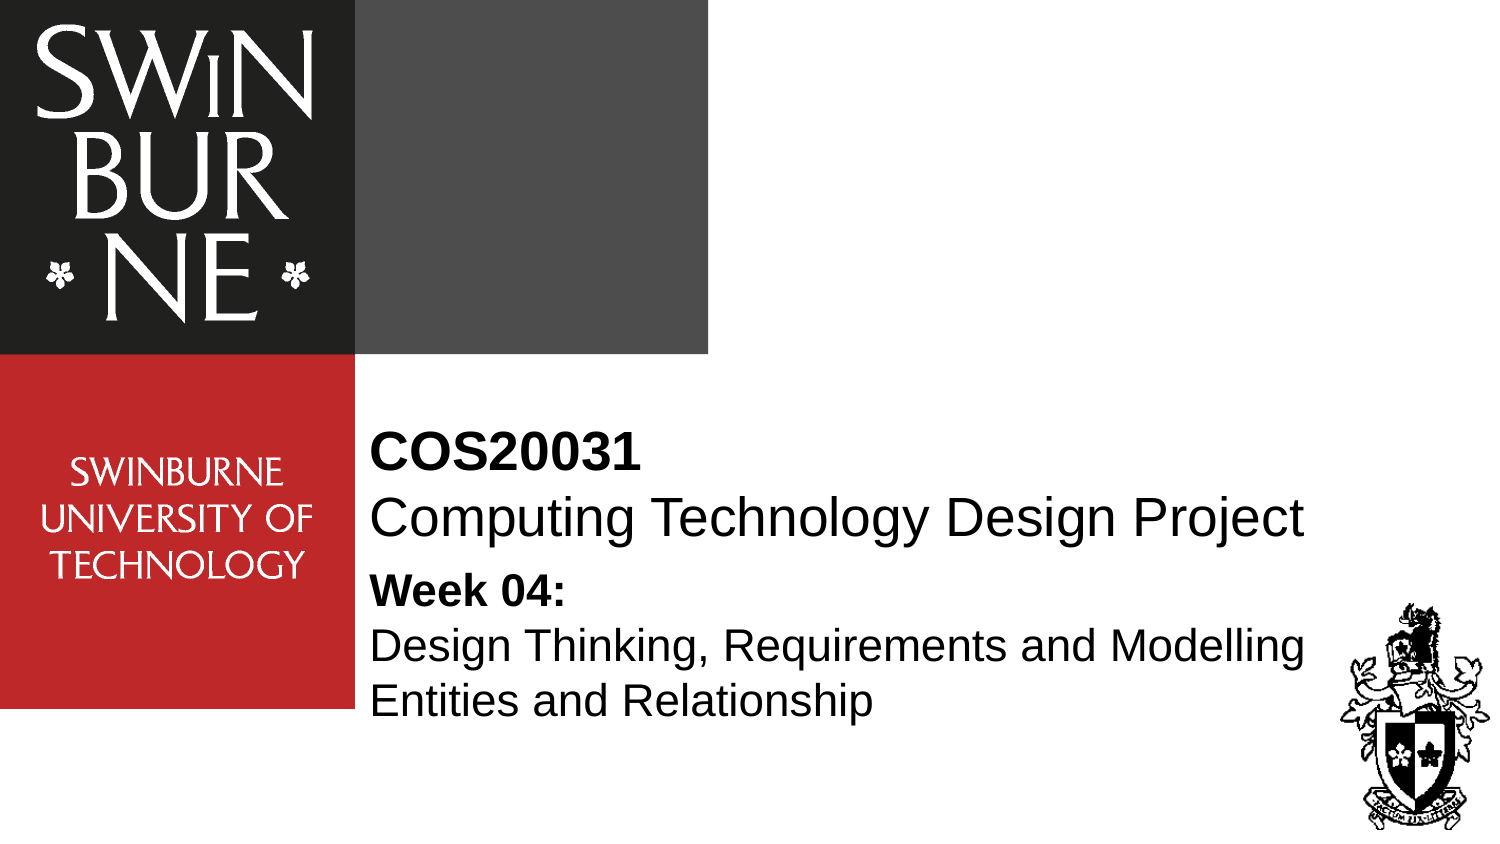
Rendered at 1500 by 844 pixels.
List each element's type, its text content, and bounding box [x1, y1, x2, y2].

picture [0, 0, 355, 709]
title COS20031 Computing Technology Design Project [354, 384, 1480, 579]
subtitle Week 04: Design Thinking, Requirements and Modelling Entities and Relationship [354, 578, 1343, 707]
picture [1340, 603, 1491, 830]
